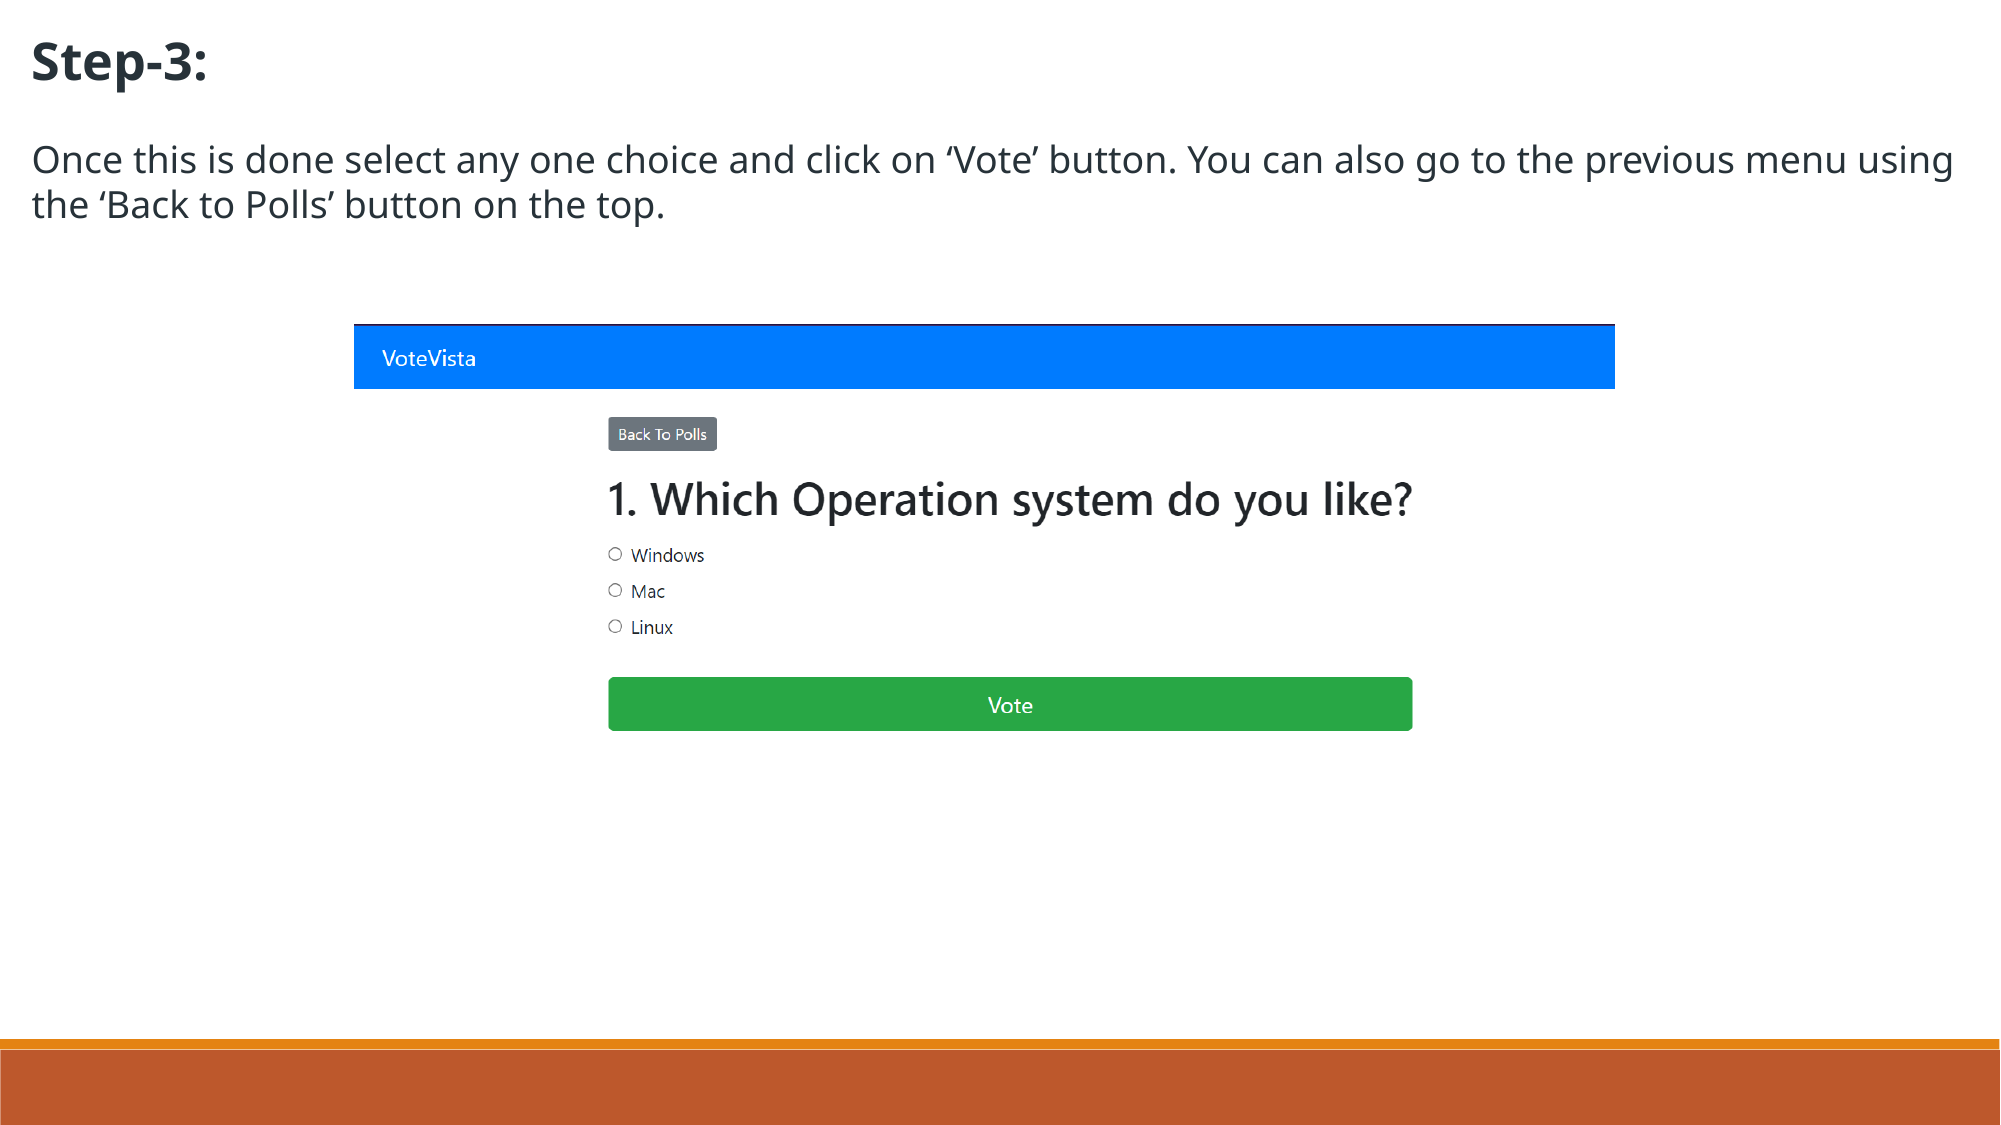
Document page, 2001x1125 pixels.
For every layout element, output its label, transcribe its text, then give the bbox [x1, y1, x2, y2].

text_box Step-3: Once this is done select any one choice and click on ‘Vote’ button. You can also go to the previous menu using the ‘Back to Polls’ button on the top. [16, 21, 1982, 234]
picture [353, 323, 1615, 939]
